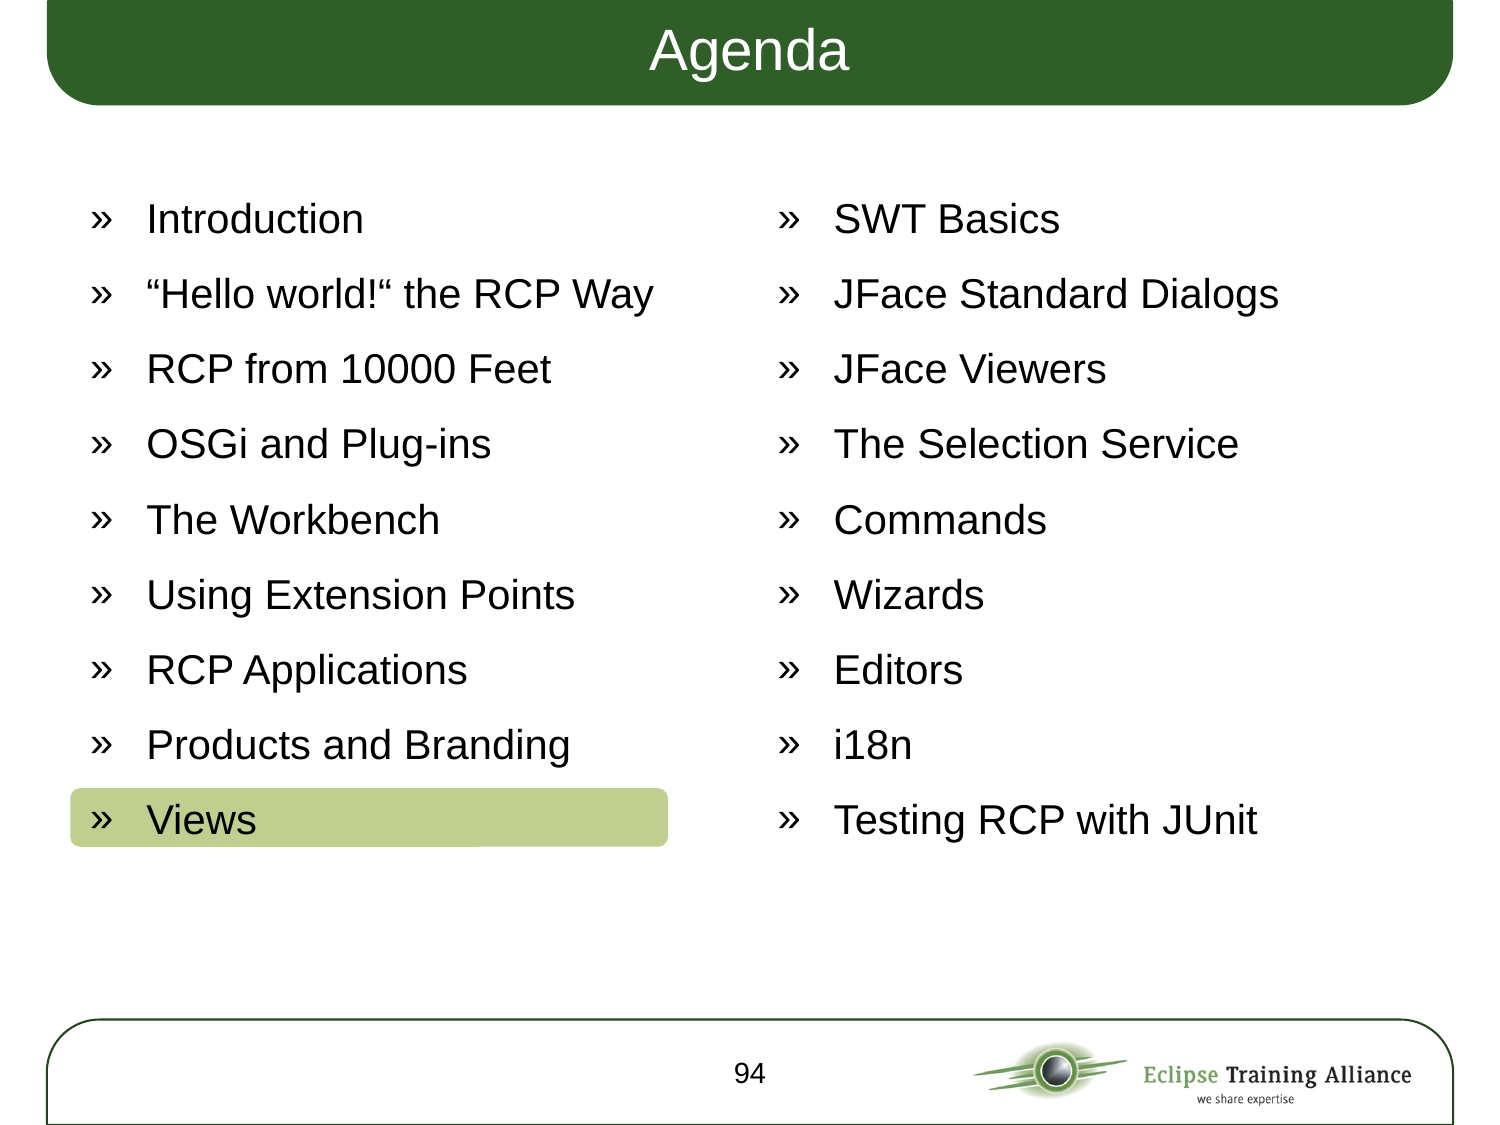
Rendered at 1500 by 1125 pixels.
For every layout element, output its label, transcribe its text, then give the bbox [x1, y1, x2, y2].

list SWT Basics JFace Standard Dialogs JFace Viewers The Selection Service Commands Wizards Editors i18n Testing RCP with JUnit [762, 184, 1425, 1005]
picture [973, 1038, 1411, 1106]
title Agenda [82, 0, 1418, 94]
list Introduction “Hello world!“ the RCP Way RCP from 10000 Feet OSGi and Plug-ins The Workbench Using Extension Points RCP Applications Products and Branding Views [75, 184, 738, 1000]
text_box [68, 787, 75, 848]
